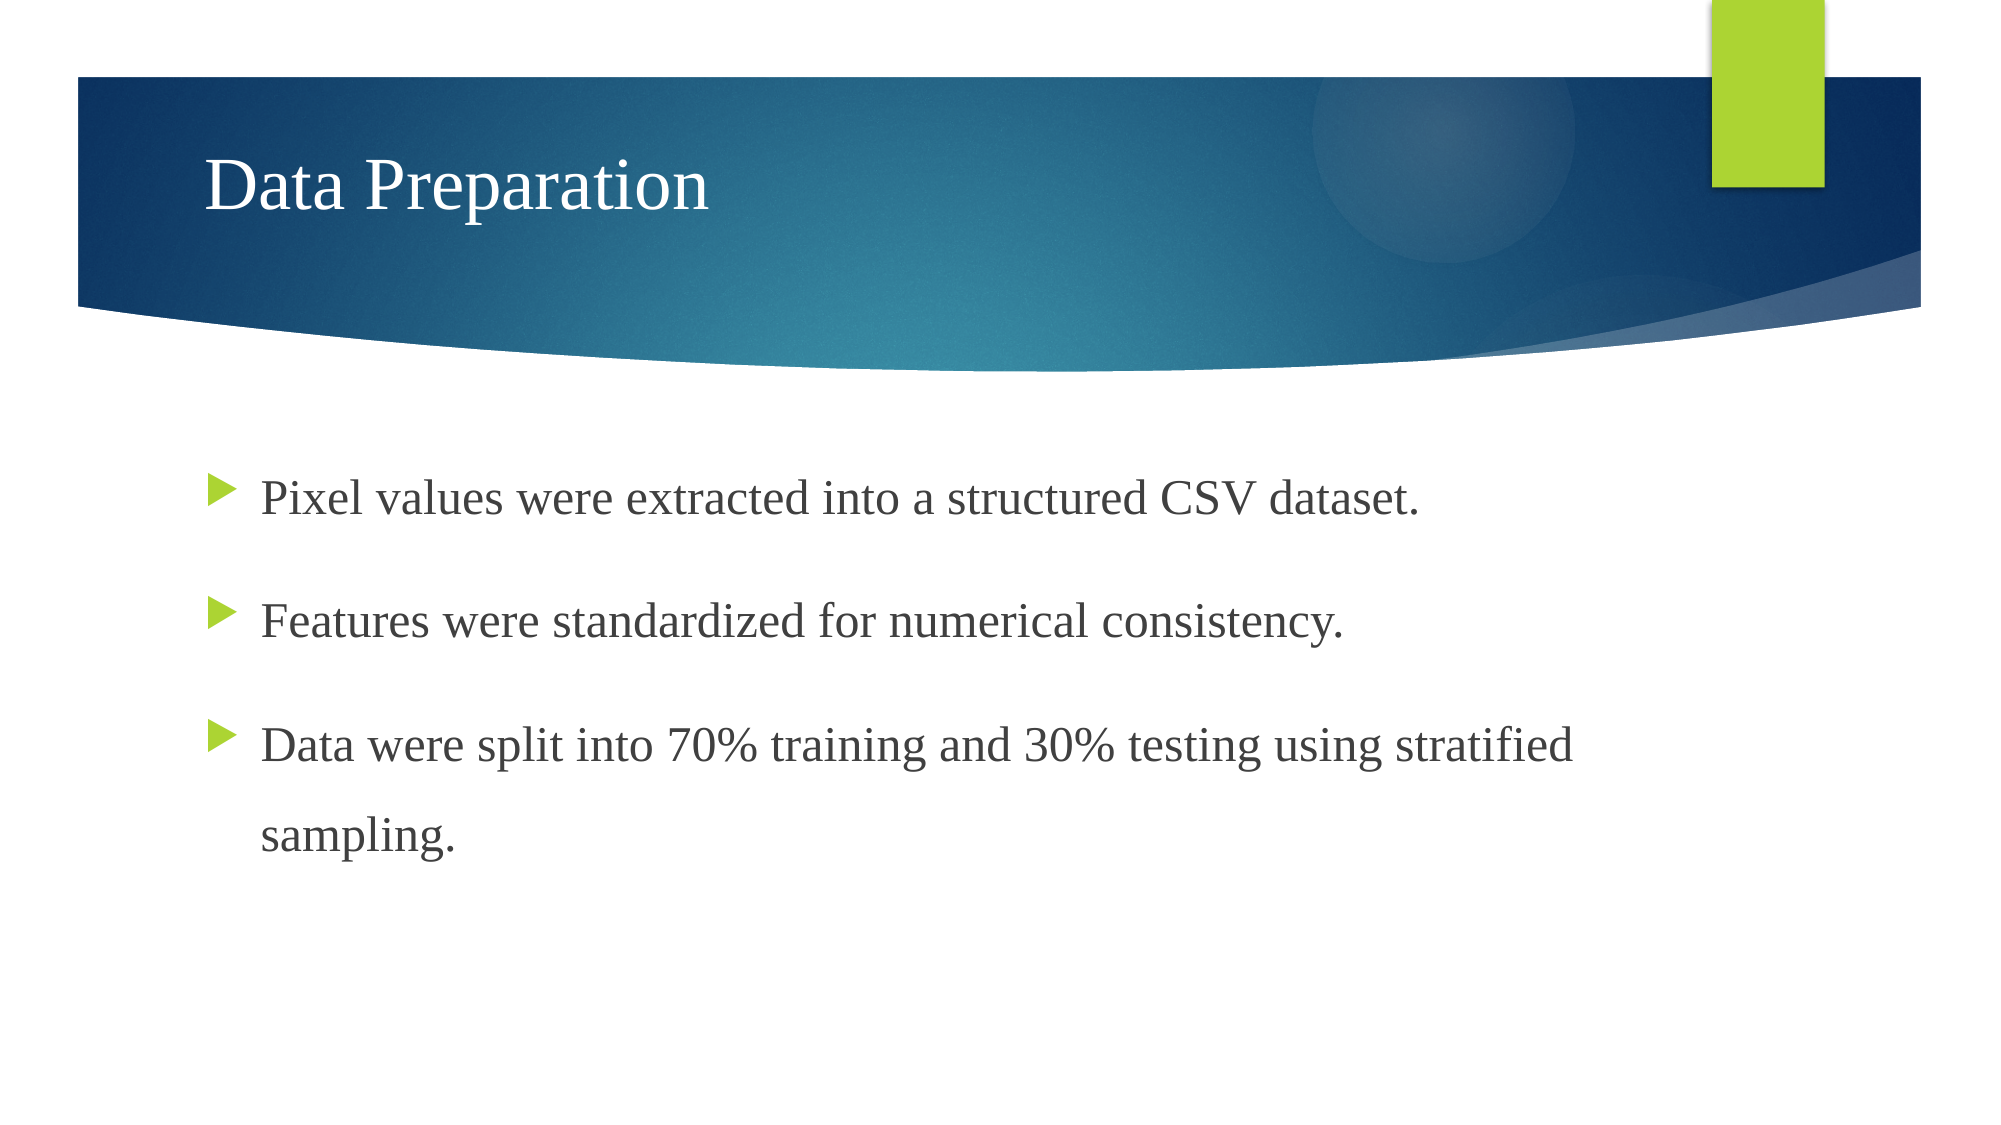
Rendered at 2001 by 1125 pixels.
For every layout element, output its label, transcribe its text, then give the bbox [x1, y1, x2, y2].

title Data Preparation [189, 149, 1627, 299]
list Pixel values were extracted into a structured CSV dataset. Features were standardized for numerical consistency. Data were split into 70% training and 30% testing using stratified sampling. [189, 427, 1627, 988]
